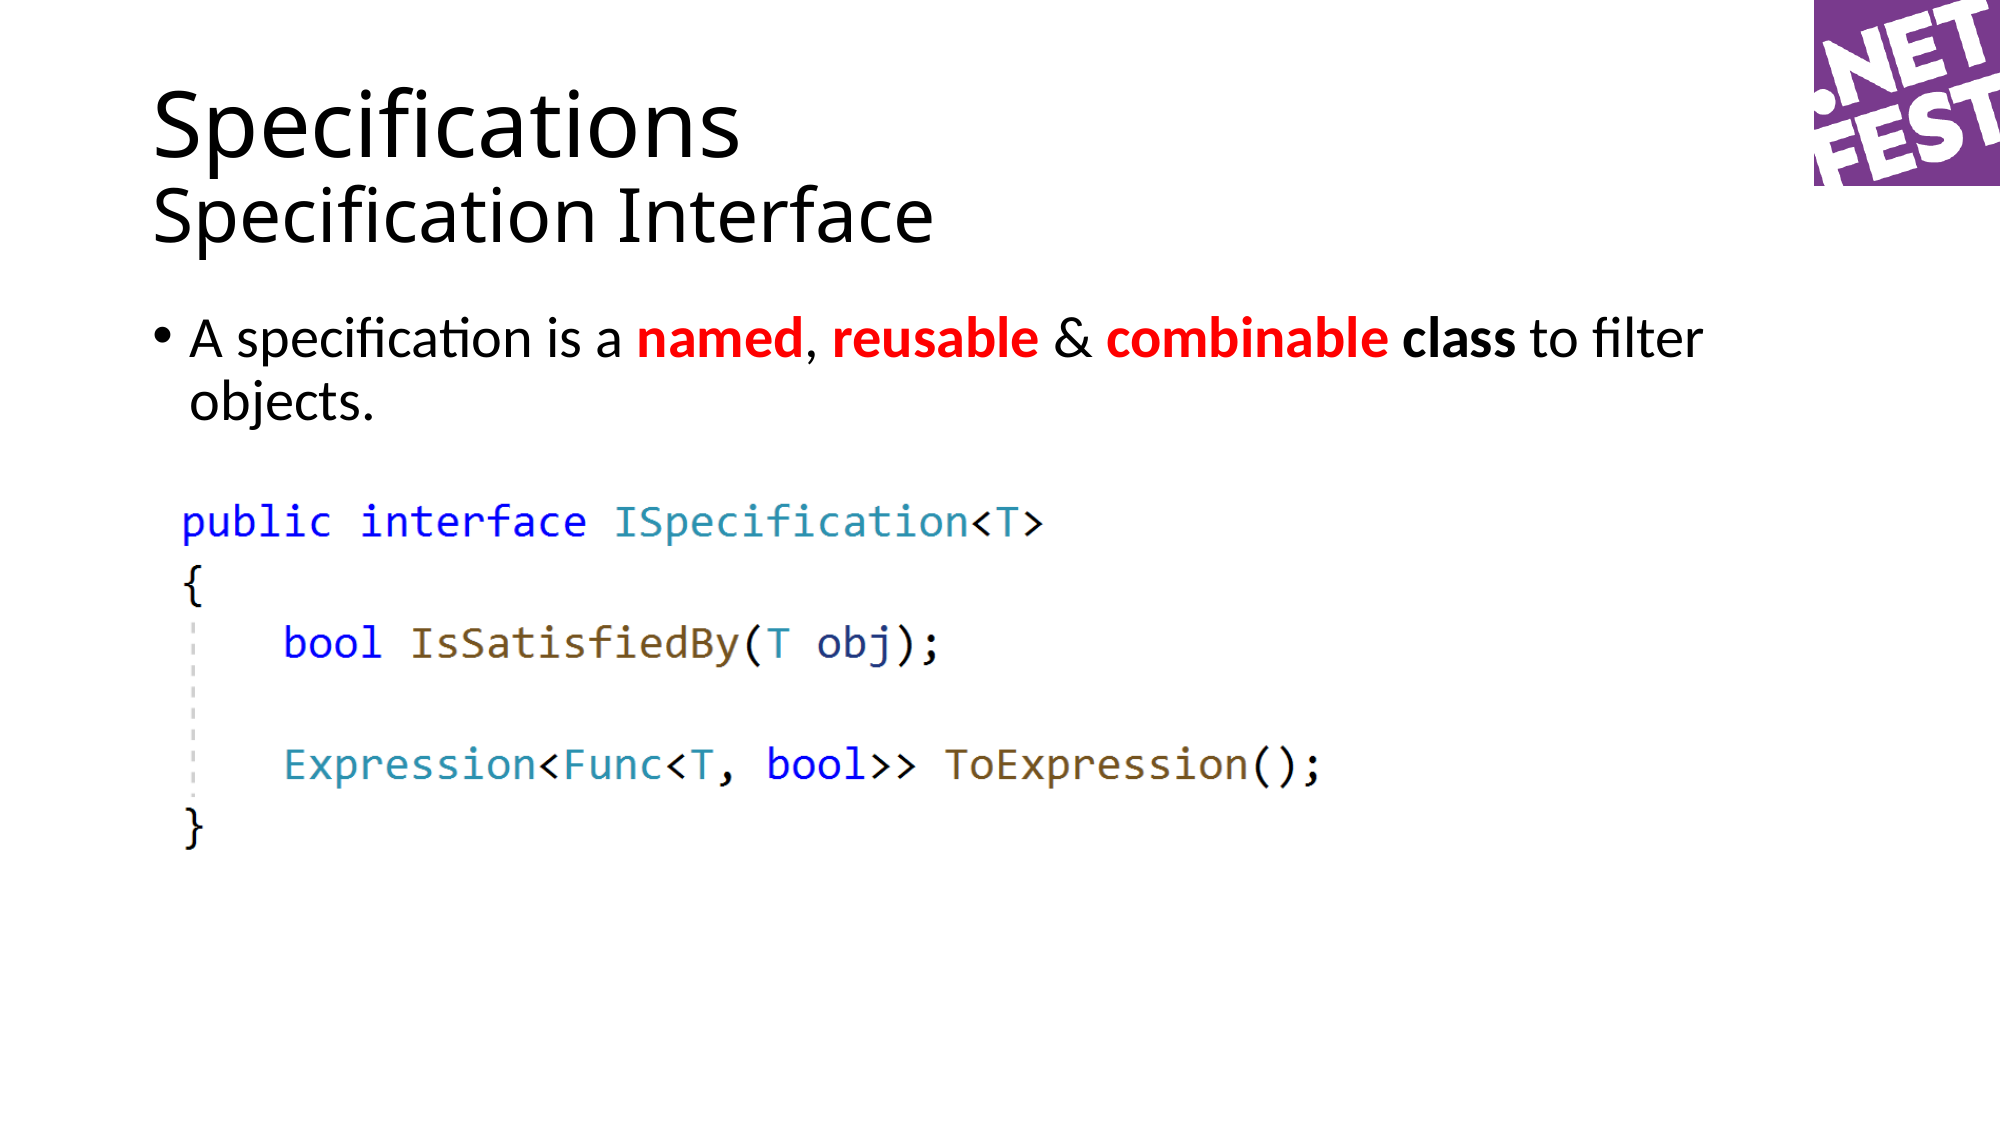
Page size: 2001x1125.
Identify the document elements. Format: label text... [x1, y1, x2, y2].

picture [1814, 0, 2000, 186]
picture [156, 488, 1349, 873]
list A specification is a named, reusable & combinable class to filter objects. [137, 299, 1863, 1014]
title Specifications Specification Interface [137, 59, 1863, 278]
